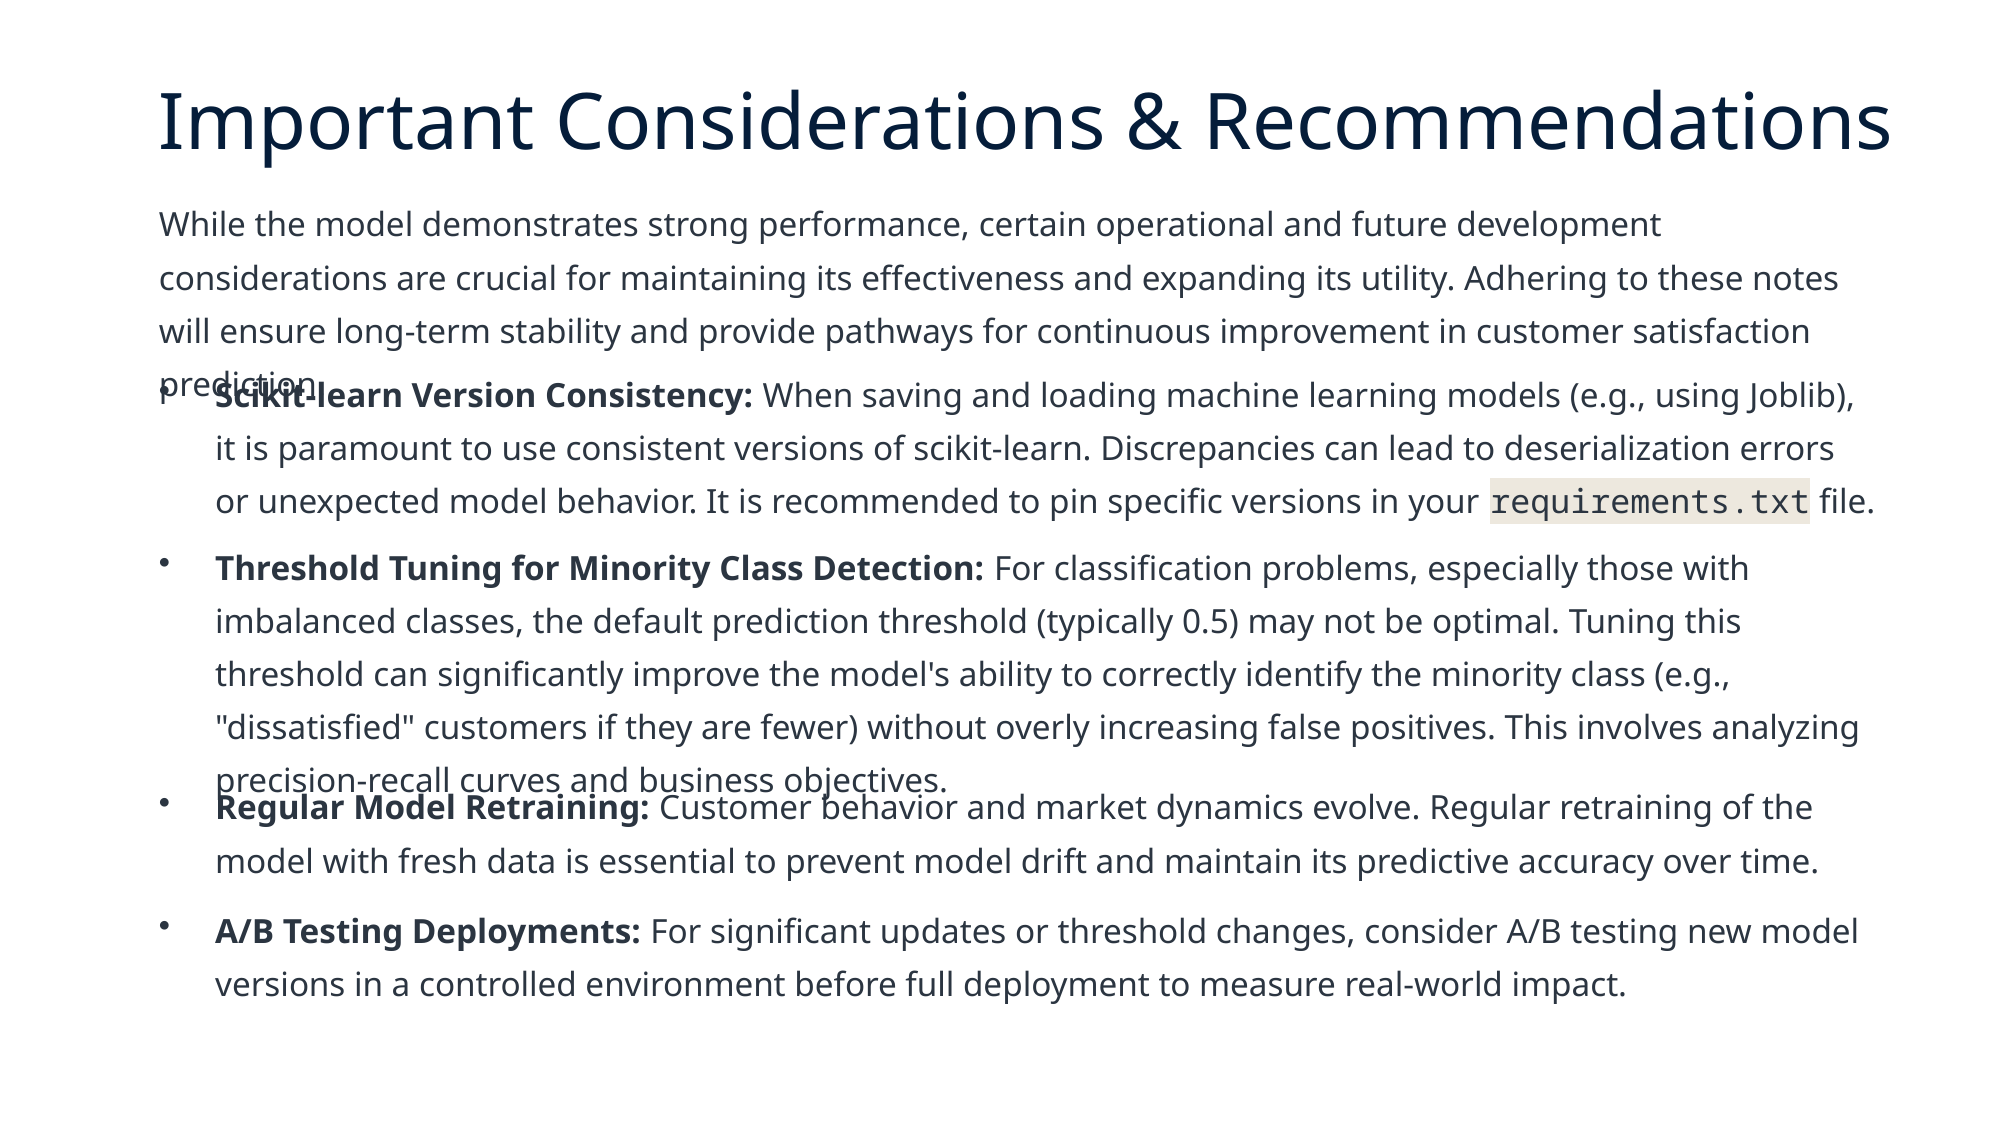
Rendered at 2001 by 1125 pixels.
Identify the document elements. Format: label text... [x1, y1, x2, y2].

text_box Important Considerations & Recommendations [158, 67, 1606, 190]
text_box Scikit-learn Version Consistency: When saving and loading machine learning models (e.g., using Joblib), it is paramount to use consistent versions of scikit-learn. Discrepancies can lead to deserialization errors or unexpected model behavior. It is recommended to pin specific versions in your requirements.txt file. [158, 361, 1880, 533]
text_box Regular Model Retraining: Customer behavior and market dynamics evolve. Regular retraining of the model with fresh data is essential to prevent model drift and maintain its predictive accuracy over time. [158, 773, 1880, 896]
text_box Threshold Tuning for Minority Class Detection: For classification problems, especially those with imbalanced classes, the default prediction threshold (typically 0.5) may not be optimal. Tuning this threshold can significantly improve the model's ability to correctly identify the minority class (e.g., "dissatisfied" customers if they are fewer) without overly increasing false positives. This involves analyzing precision-recall curves and business objectives. [158, 533, 1880, 773]
text_box While the model demonstrates strong performance, certain operational and future development considerations are crucial for maintaining its effectiveness and expanding its utility. Adhering to these notes will ensure long-term stability and provide pathways for continuous improvement in customer satisfaction prediction. [158, 190, 1880, 361]
text_box A/B Testing Deployments: For significant updates or threshold changes, consider A/B testing new model versions in a controlled environment before full deployment to measure real-world impact. [158, 896, 1880, 1031]
